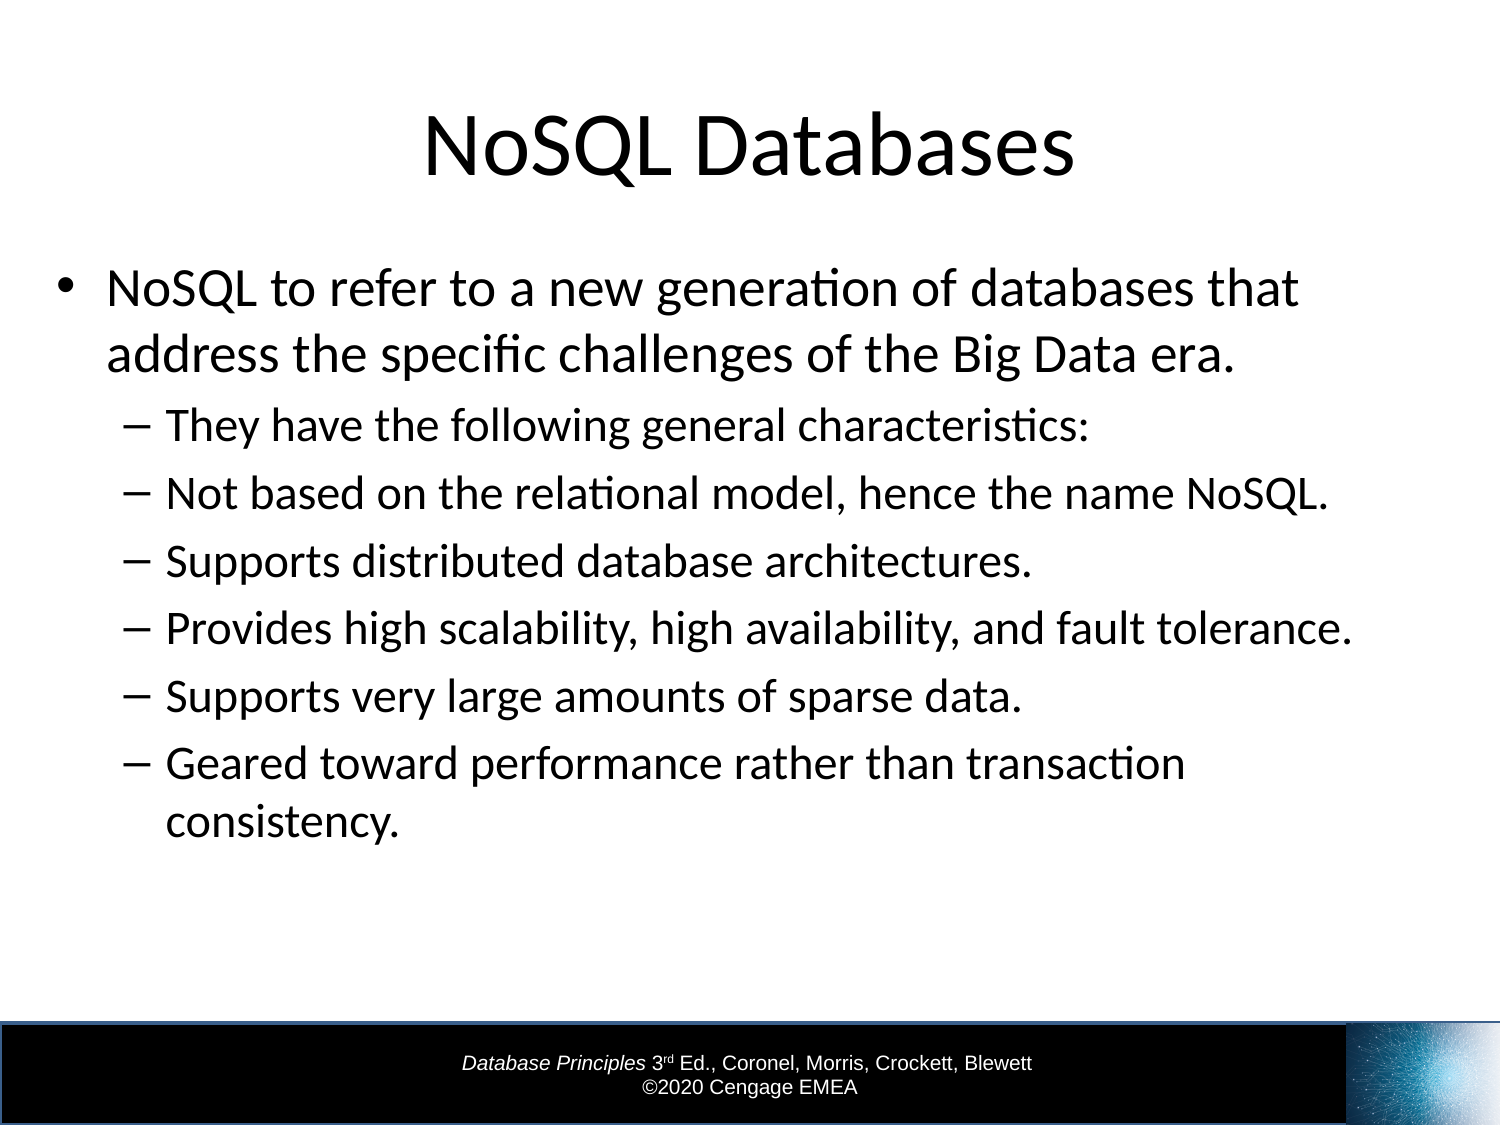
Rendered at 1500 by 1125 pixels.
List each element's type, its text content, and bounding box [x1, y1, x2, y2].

picture [1346, 1023, 1500, 1125]
title NoSQL Databases [75, 45, 1425, 233]
list NoSQL to refer to a new generation of databases that address the specific challenges of the Big Data era. They have the following general characteristics: Not based on the relational model, hence the name NoSQL. Supports distributed database architectures. Provides high scalability, high availability, and fault tolerance. Supports very large amounts of sparse data. Geared toward performance rather than transaction consistency. [41, 243, 1392, 986]
